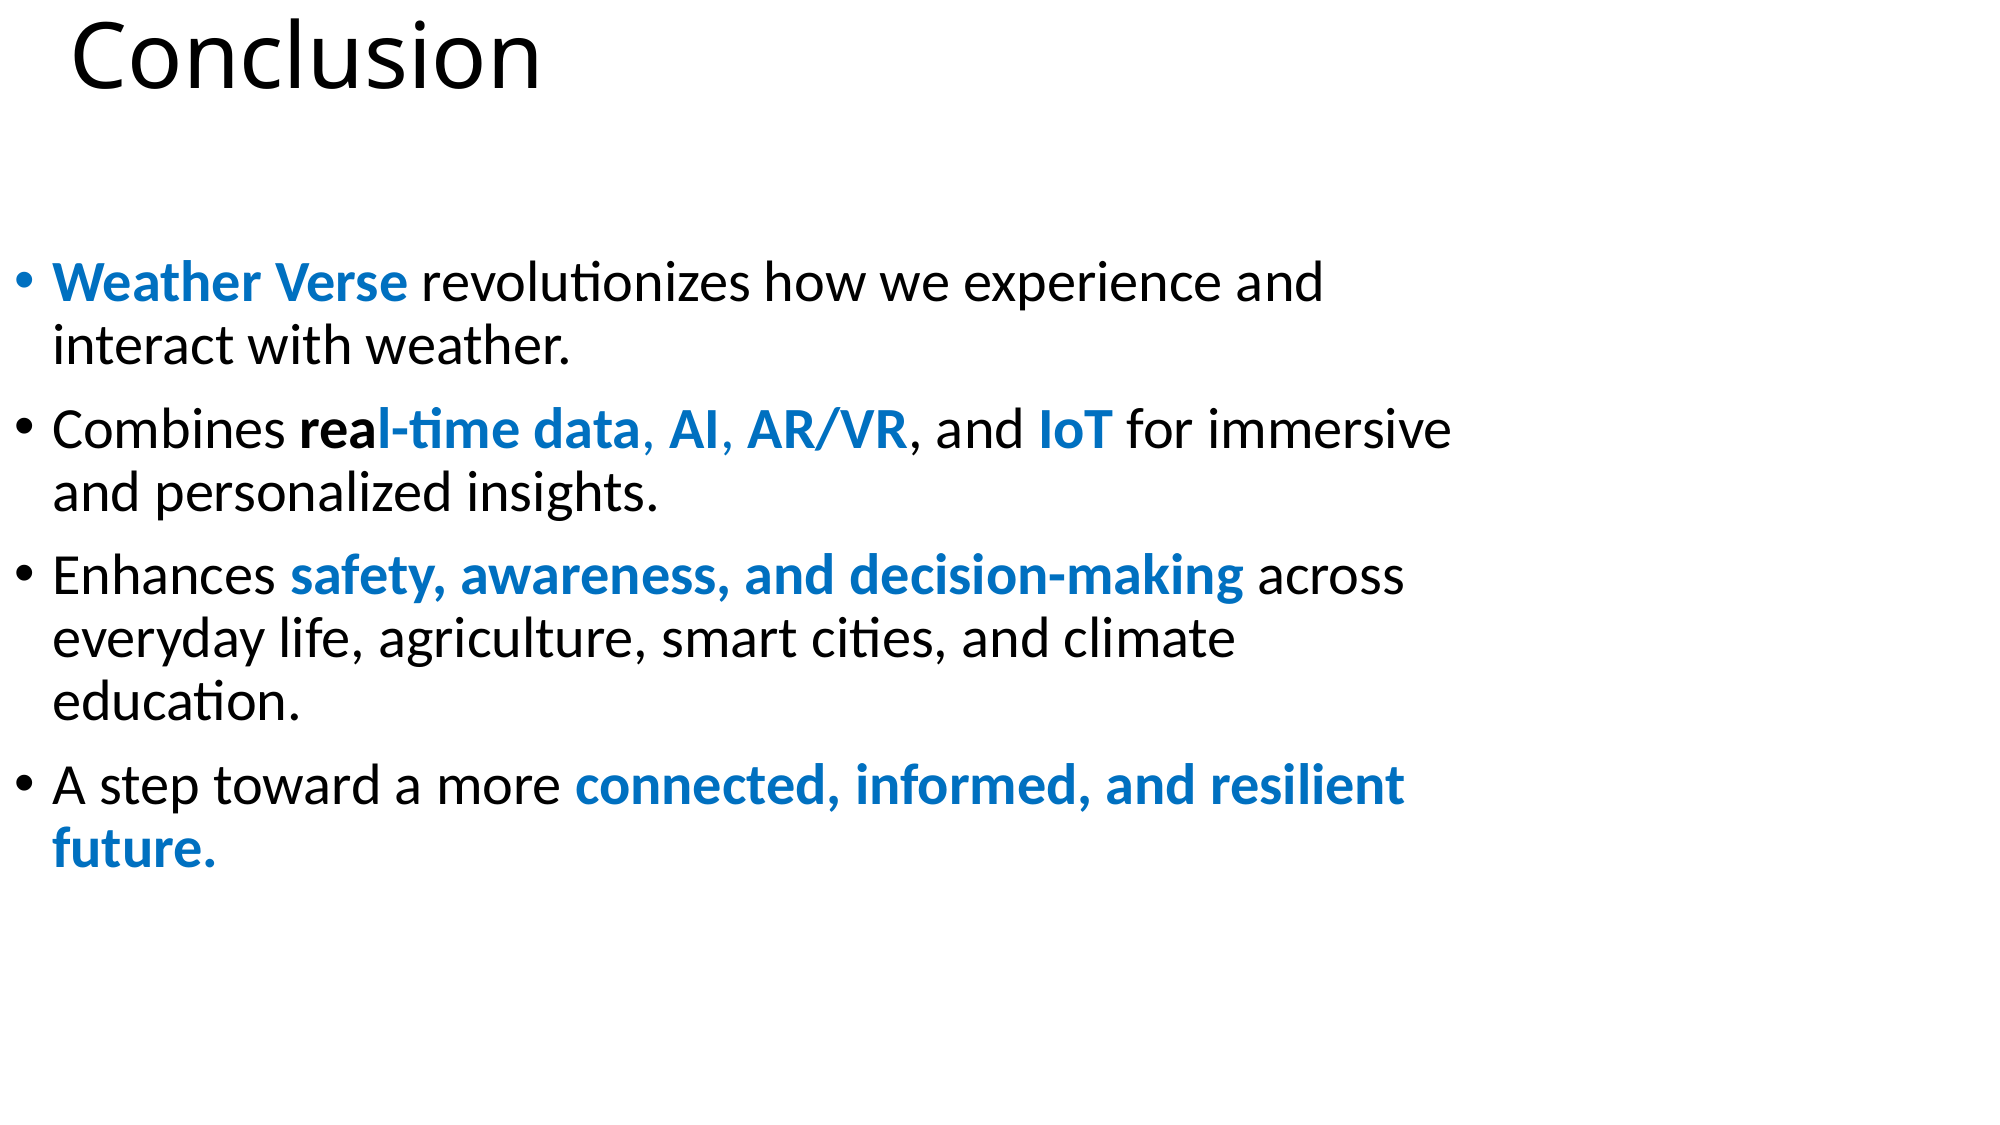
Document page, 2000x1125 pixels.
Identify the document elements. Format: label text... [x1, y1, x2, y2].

title Conclusion [54, 0, 1824, 168]
list Weather Verse revolutionizes how we experience and interact with weather. Combines real-time data, AI, AR/VR, and IoT for immersive and personalized insights. Enhances safety, awareness, and decision-making across everyday life, agriculture, smart cities, and climate education. A step toward a more connected, informed, and resilient future. [0, 243, 1508, 956]
